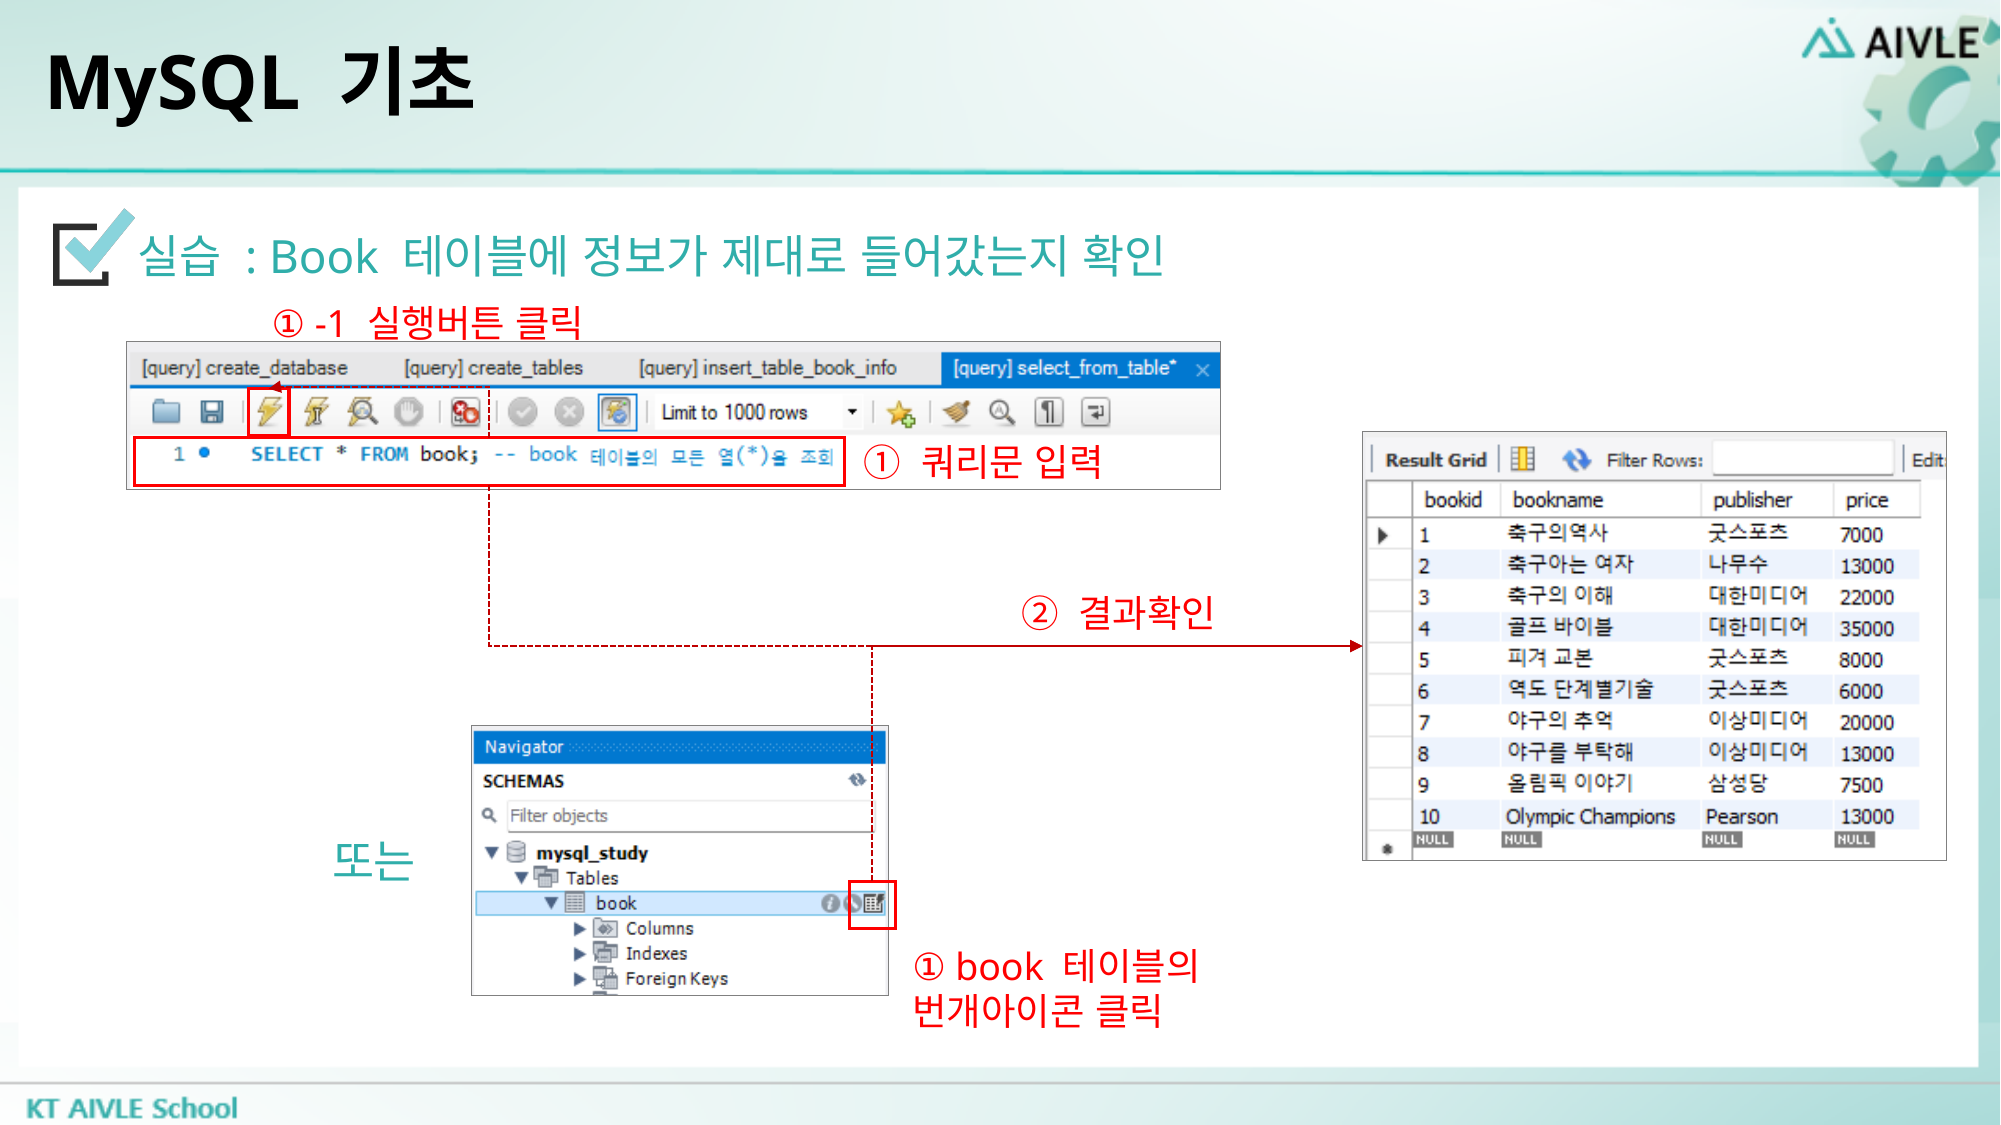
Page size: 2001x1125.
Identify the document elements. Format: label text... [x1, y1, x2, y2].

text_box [845, 128, 1007, 1003]
picture [0, 0, 2000, 1125]
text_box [353, 302, 405, 525]
text_box 실습 : Book 테이블에 정보가 제대로 들어갔는지 확인 [122, 220, 845, 290]
text_box 또는 [289, 825, 459, 896]
title MySQL 기초 [29, 23, 1755, 147]
text_box ① book 테이블의 번개아이콘 클릭 [897, 1003, 1216, 1041]
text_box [999, 517, 1236, 1010]
text_box ① -1 실행버튼 클릭 [256, 292, 600, 341]
text_box 실습 : Book 테이블에 정보가 제대로 들어갔는지 확인 [1007, 220, 1935, 290]
